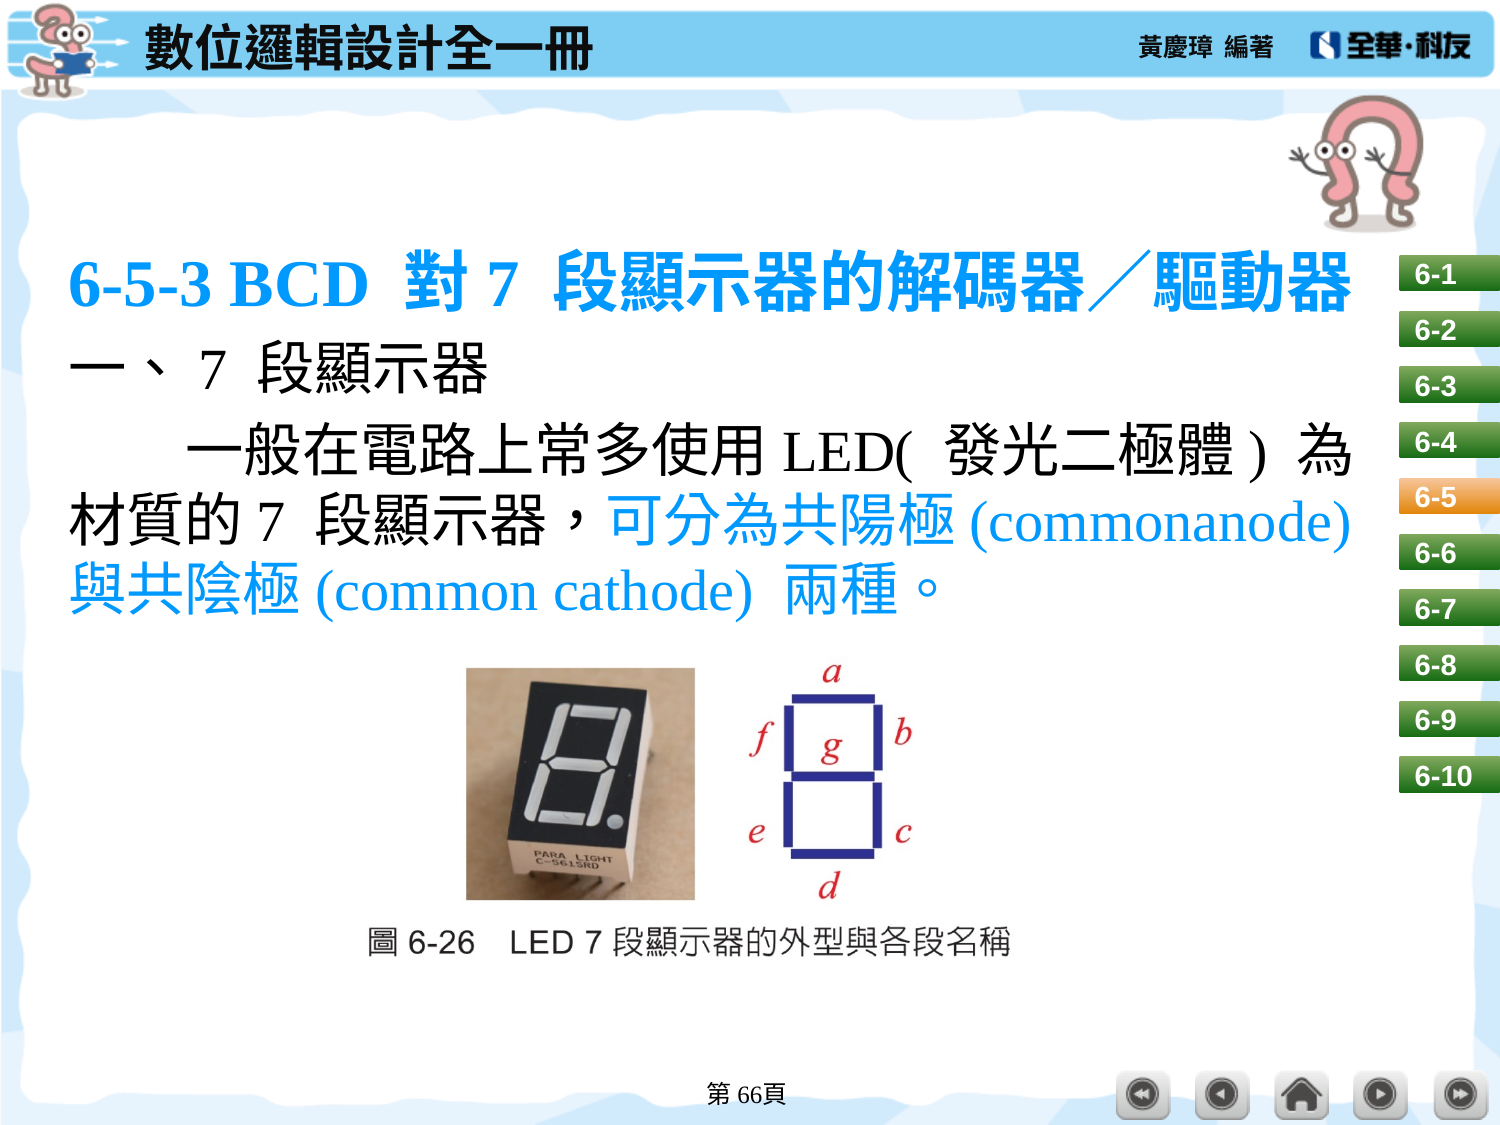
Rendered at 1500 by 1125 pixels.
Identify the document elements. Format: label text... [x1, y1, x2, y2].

picture [0, 0, 1500, 1125]
list 6-5-3 BCD 對7 段顯示器的解碼器／驅動器 一、7 段顯示器 一般在電路上常多使用LED( 發光二極體) 為材質的7 段顯示器，可分為共陽極(commonanode) 與共陰極(common cathode) 兩種。 [53, 231, 1388, 1059]
